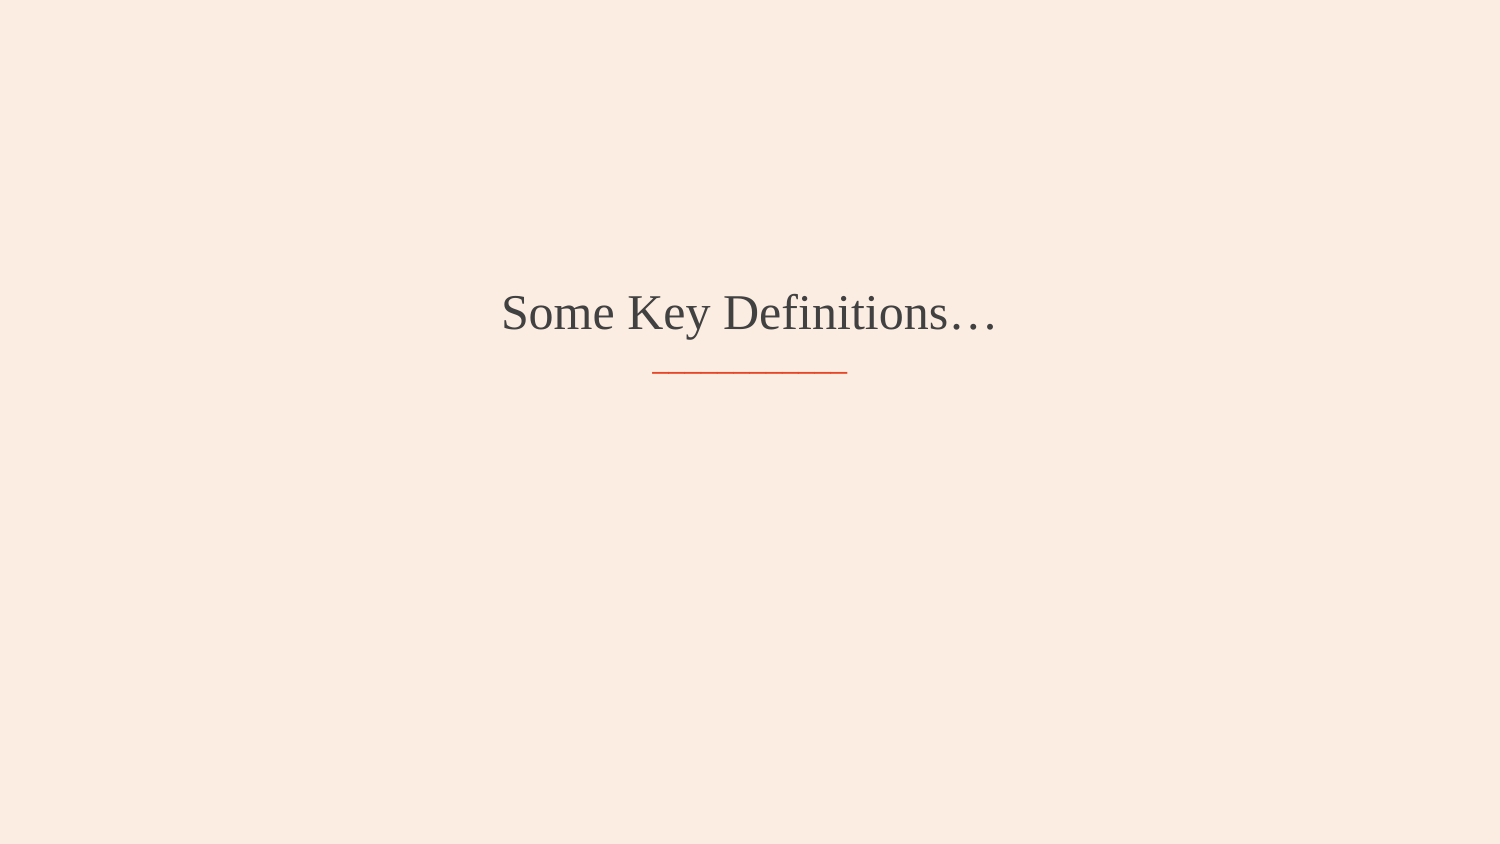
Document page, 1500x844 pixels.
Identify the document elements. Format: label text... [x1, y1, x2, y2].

title Some Key Definitions… ____________ [347, 220, 1153, 724]
